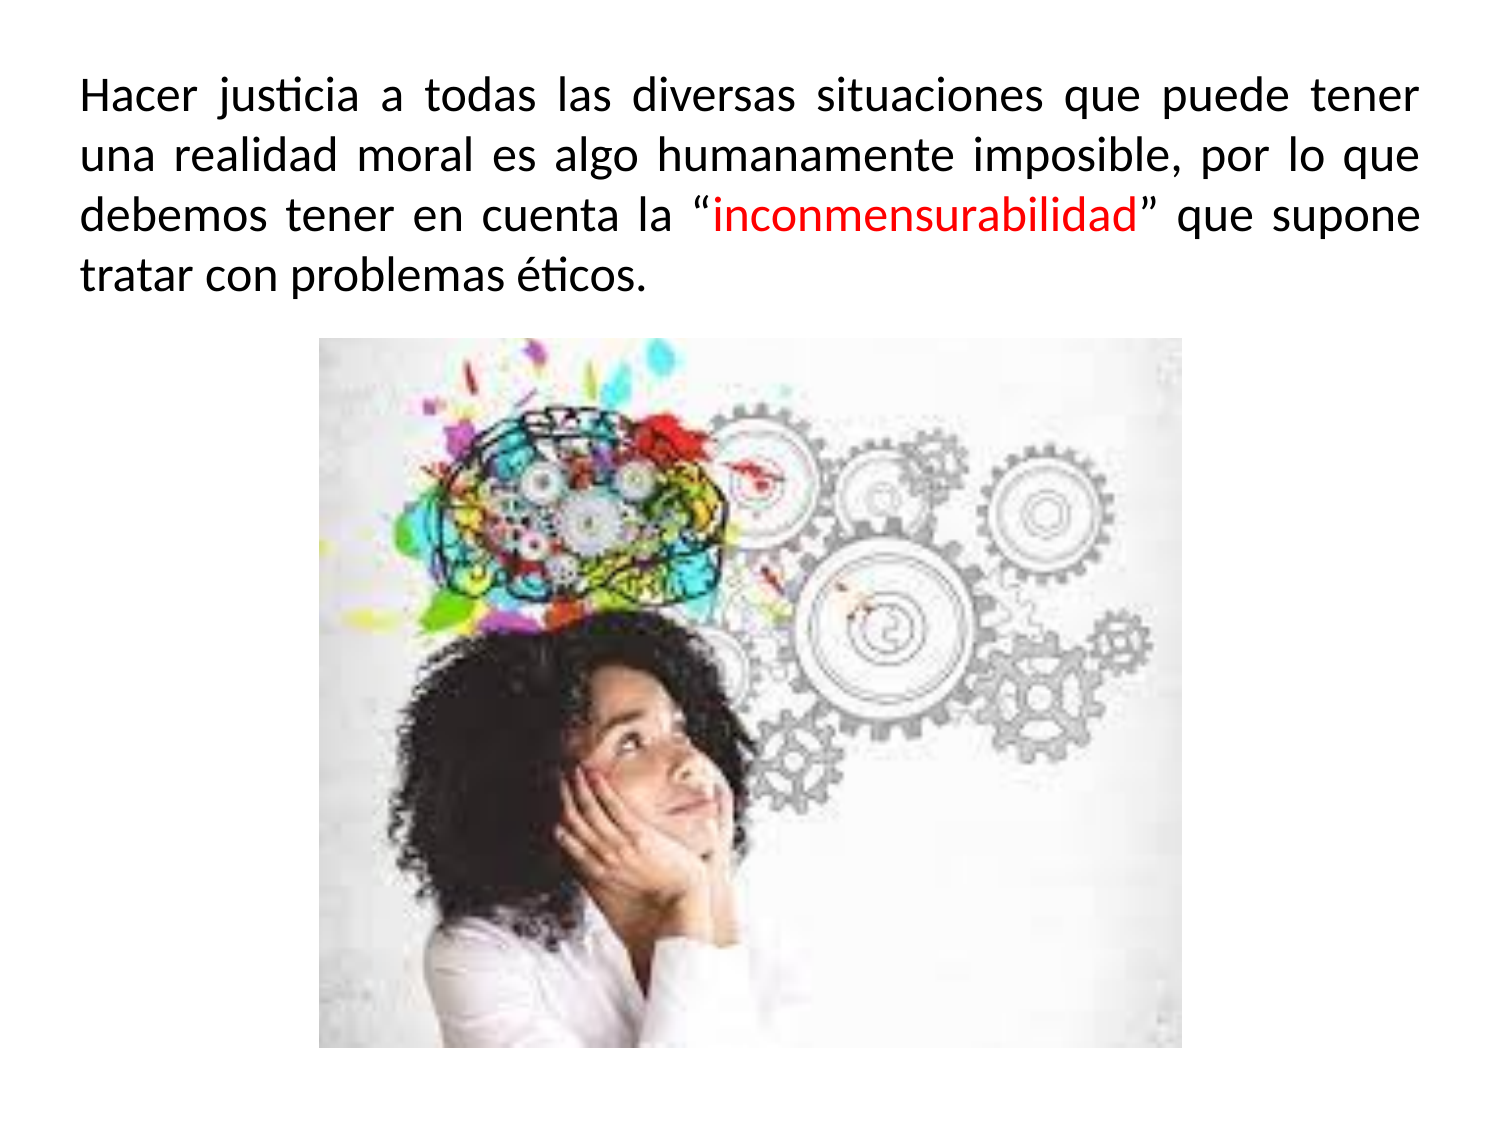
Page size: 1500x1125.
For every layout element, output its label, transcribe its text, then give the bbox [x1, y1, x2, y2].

picture [318, 337, 1182, 1048]
text_box Hacer justicia a todas las diversas situaciones que puede tener una realidad moral es algo humanamente imposible, por lo que debemos tener en cuenta la “inconmensurabilidad” que supone tratar con problemas éticos. [64, 54, 1436, 430]
